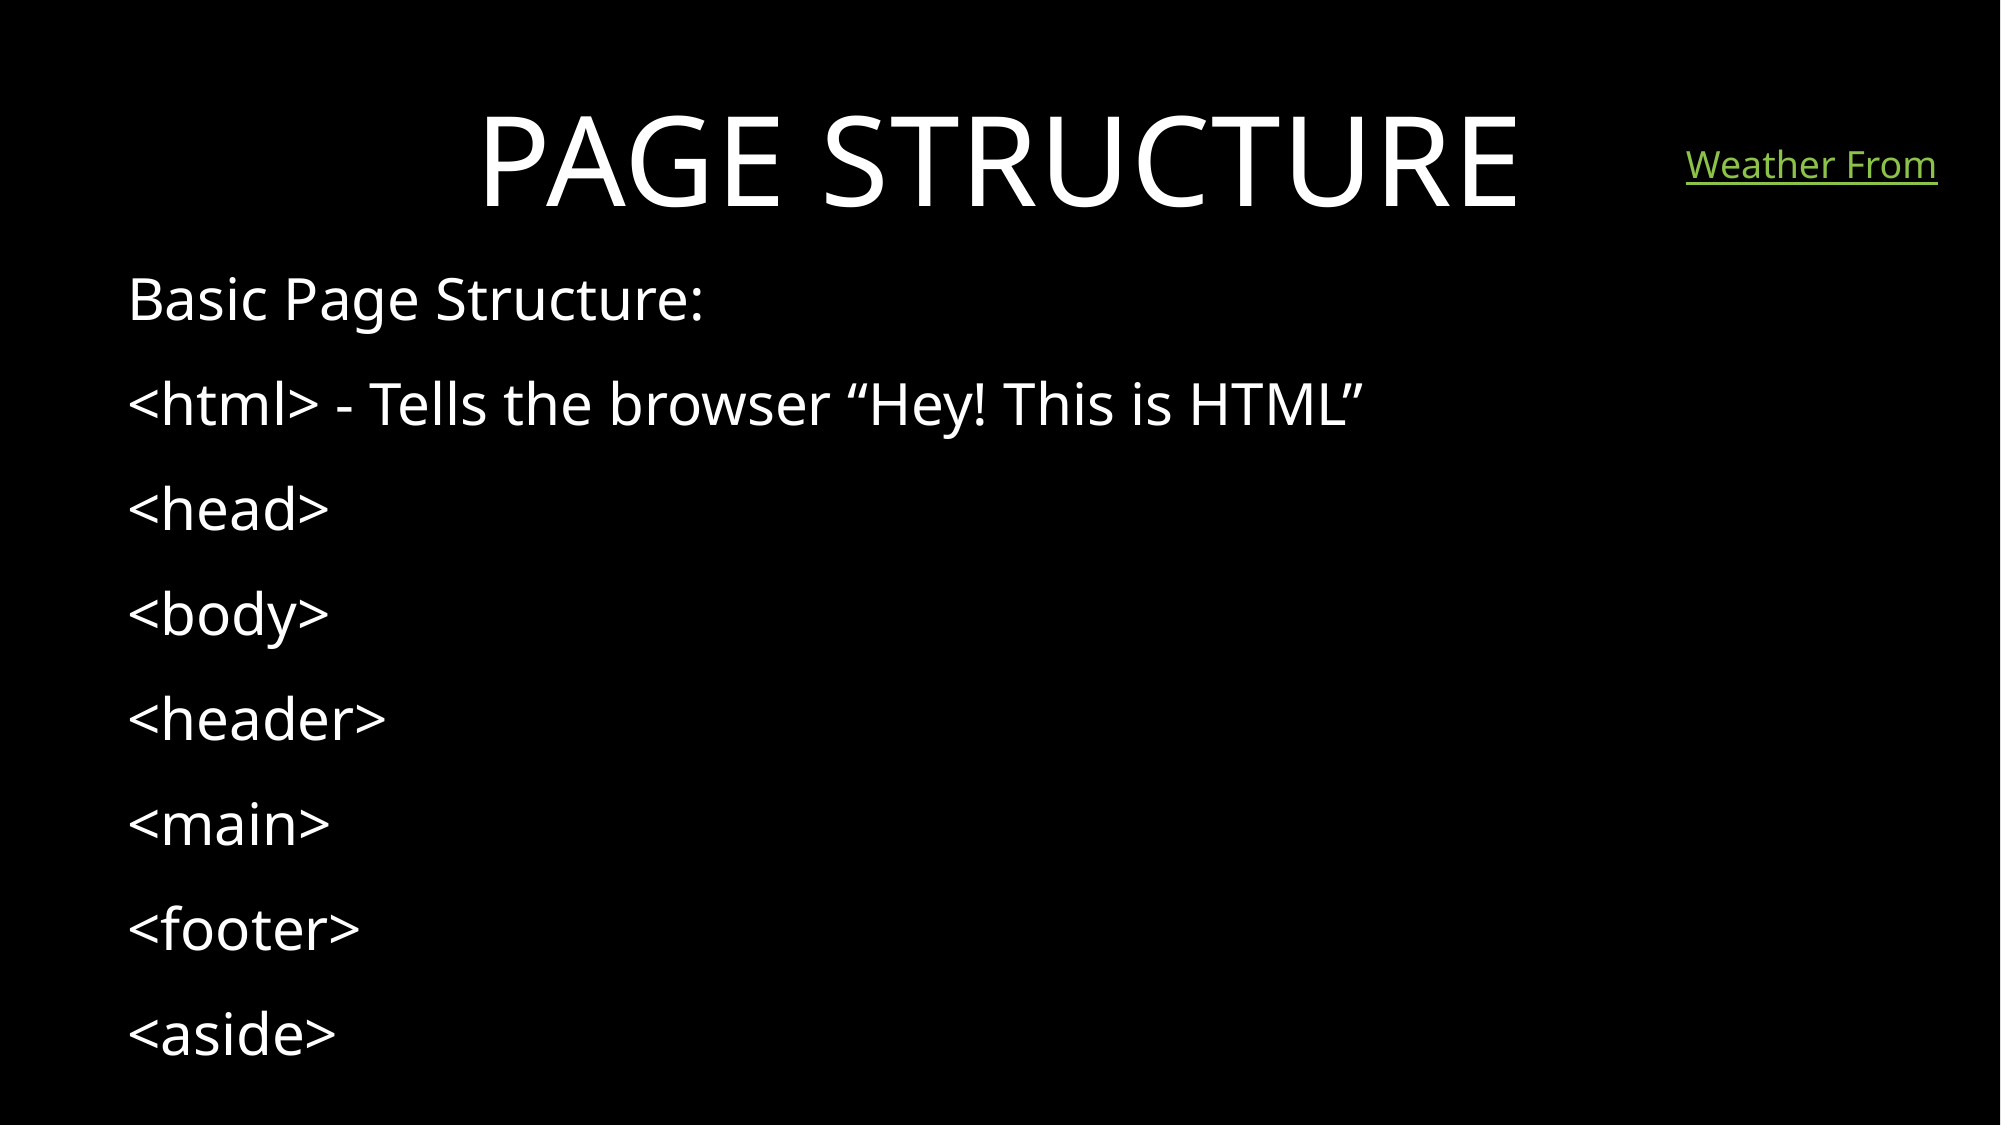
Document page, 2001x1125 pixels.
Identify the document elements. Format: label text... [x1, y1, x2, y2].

title page structure [0, 91, 2000, 238]
text_box Weather From [1671, 133, 1953, 200]
text_box Basic Page Structure: <html> - Tells the browser “Hey! This is HTML” <head> <body> <header> <main> <footer> <aside> [112, 219, 1861, 1075]
